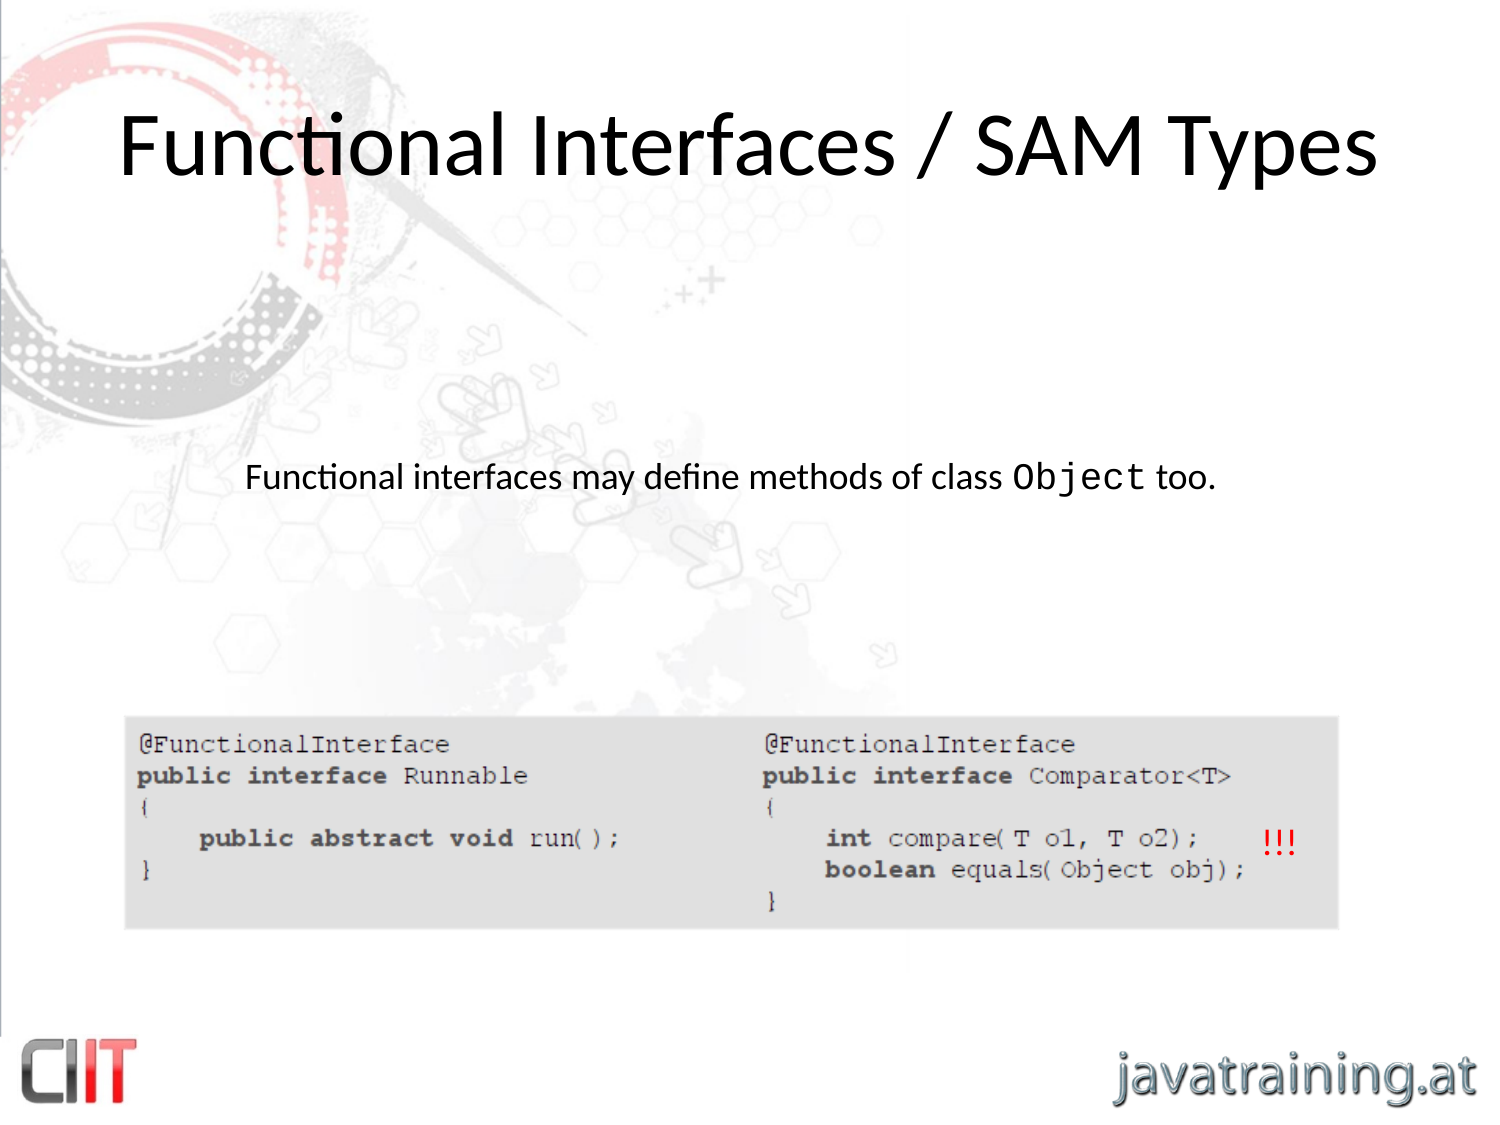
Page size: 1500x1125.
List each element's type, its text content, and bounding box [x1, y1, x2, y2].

picture [0, 0, 1500, 1125]
title Functional Interfaces / SAM Types [75, 45, 1425, 233]
